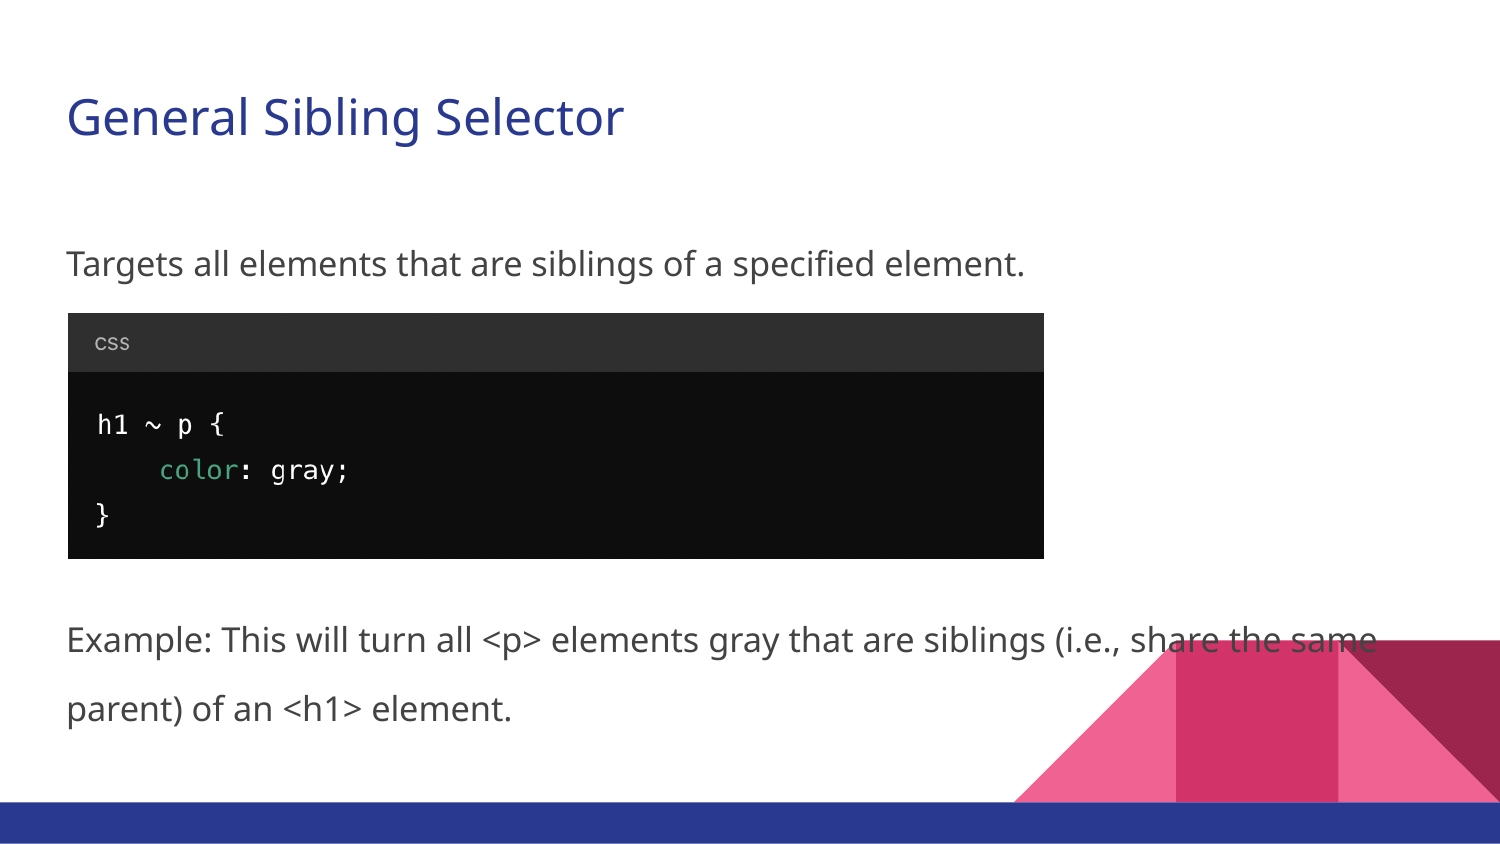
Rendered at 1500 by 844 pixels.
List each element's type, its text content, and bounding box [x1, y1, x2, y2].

title General Sibling Selector [51, 67, 1449, 167]
list Targets all elements that are siblings of a specified element. Example: This will turn all <p> elements gray that are siblings (i.e., share the same parent) of an <h1> element. [51, 201, 1449, 750]
picture [68, 312, 1045, 559]
